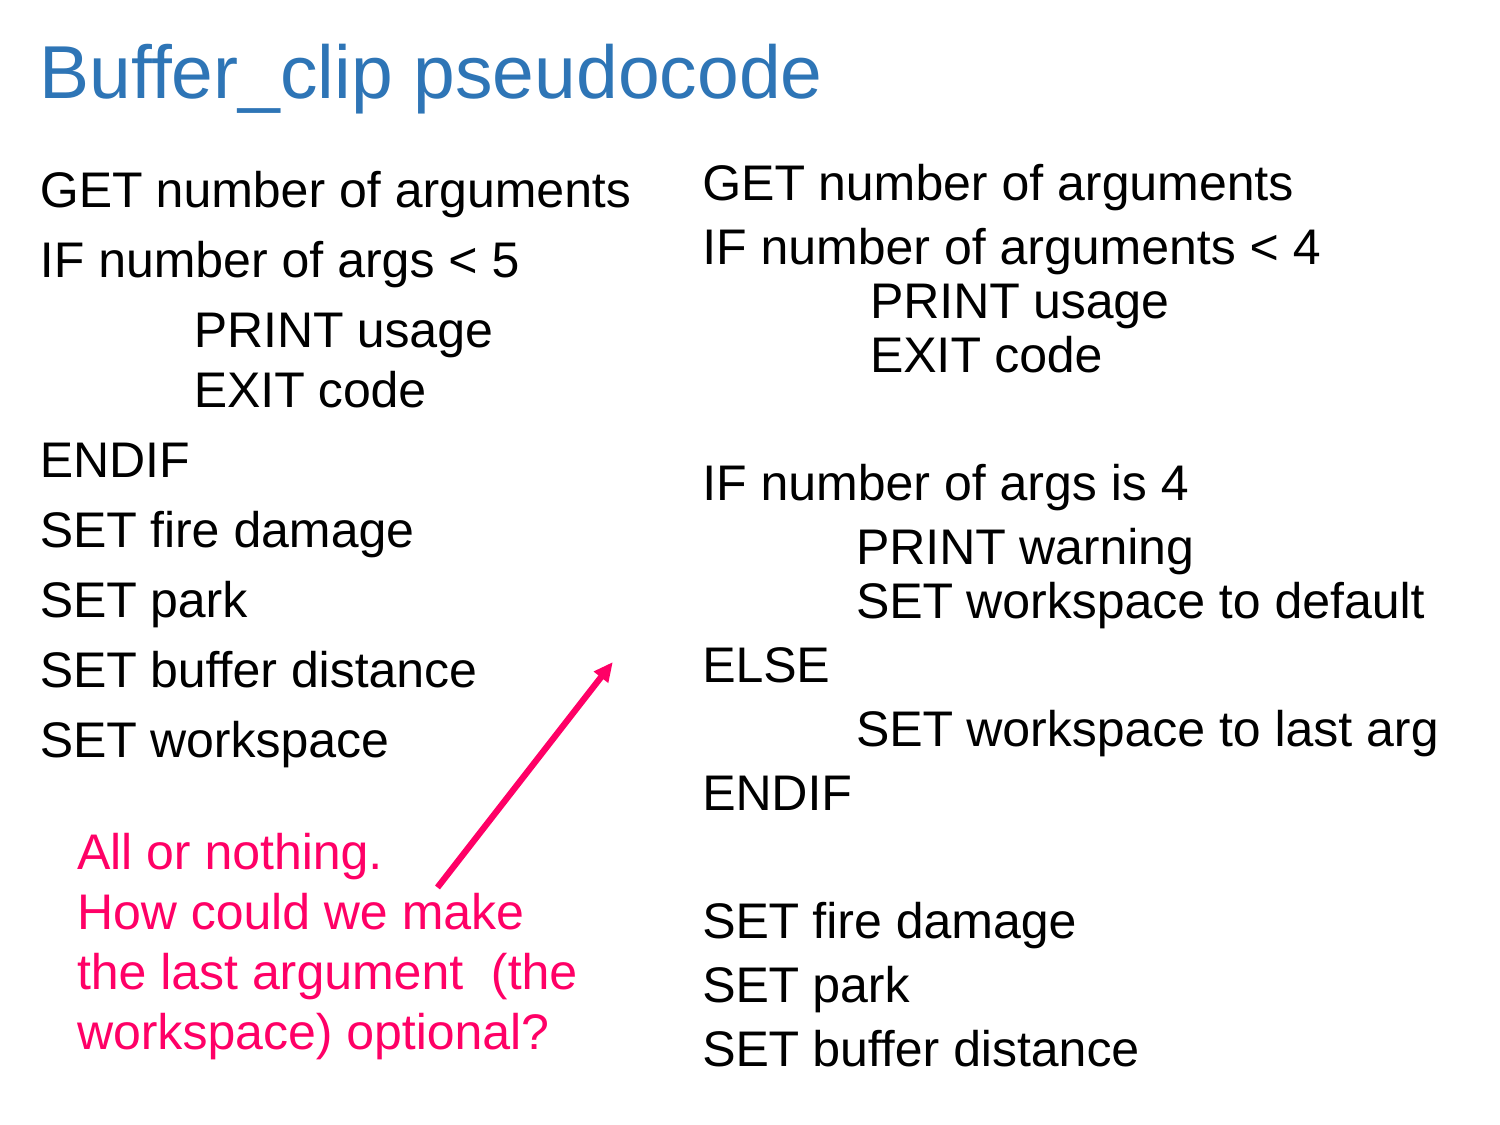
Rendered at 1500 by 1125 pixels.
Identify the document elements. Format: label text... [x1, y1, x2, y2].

text_box All or nothing. How could we make the last argument (the workspace) optional? [62, 812, 664, 1068]
list GET number of arguments IF number of args < 5 PRINT usage EXIT code ENDIF SET fire damage SET park SET buffer distance SET workspace [24, 149, 675, 1038]
text_box [437, 662, 613, 888]
text_box GET number of arguments IF number of arguments < 4 PRINT usage EXIT code IF number of args is 4 PRINT warning SET workspace to default ELSE SET workspace to last arg ENDIF SET fire damage SET park SET buffer distance [687, 149, 1500, 1038]
title Buffer_clip pseudocode [24, 31, 1338, 107]
text_box [675, 124, 1450, 1100]
